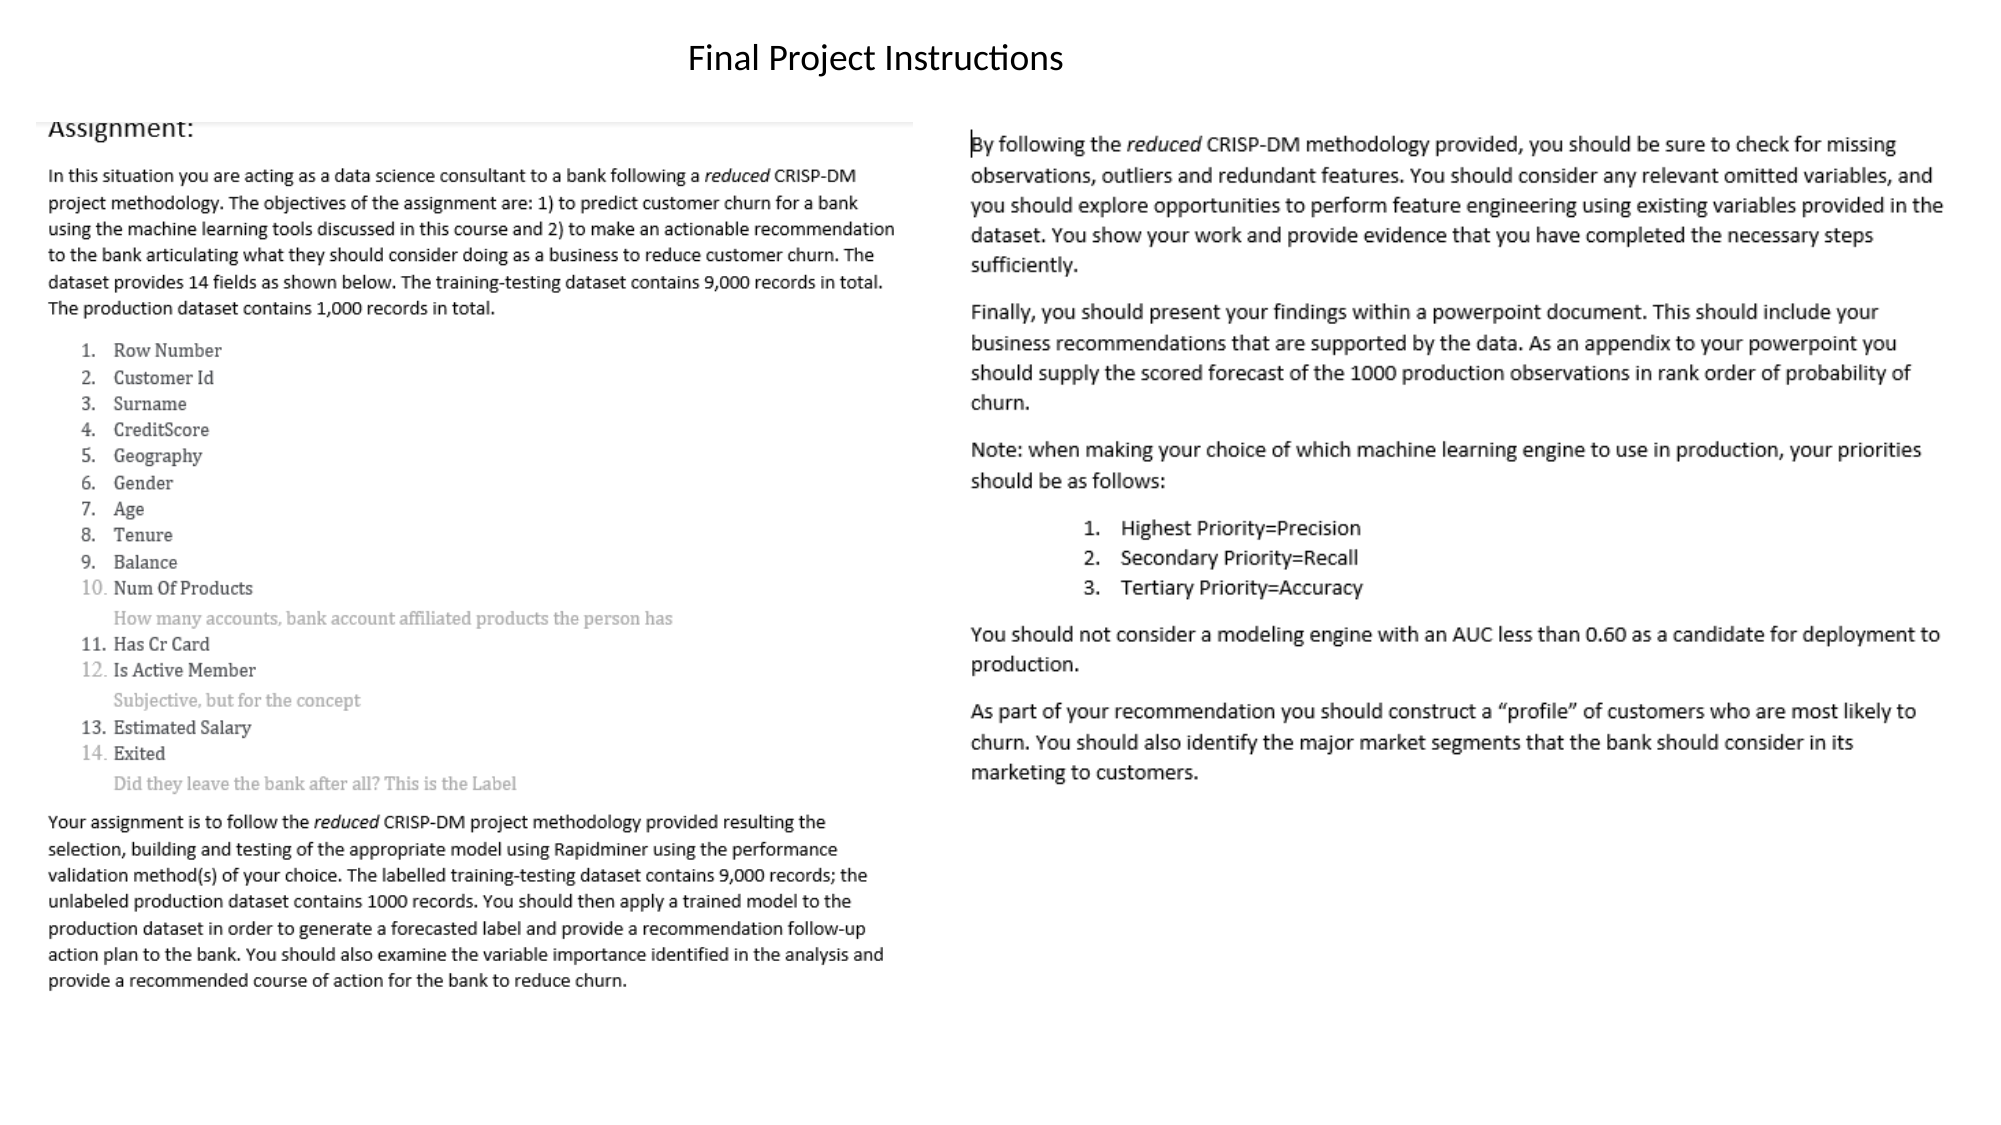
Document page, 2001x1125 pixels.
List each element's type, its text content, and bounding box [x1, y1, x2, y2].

picture [36, 122, 913, 1002]
picture [946, 122, 1980, 811]
text_box Final Project Instructions [368, 25, 1384, 86]
